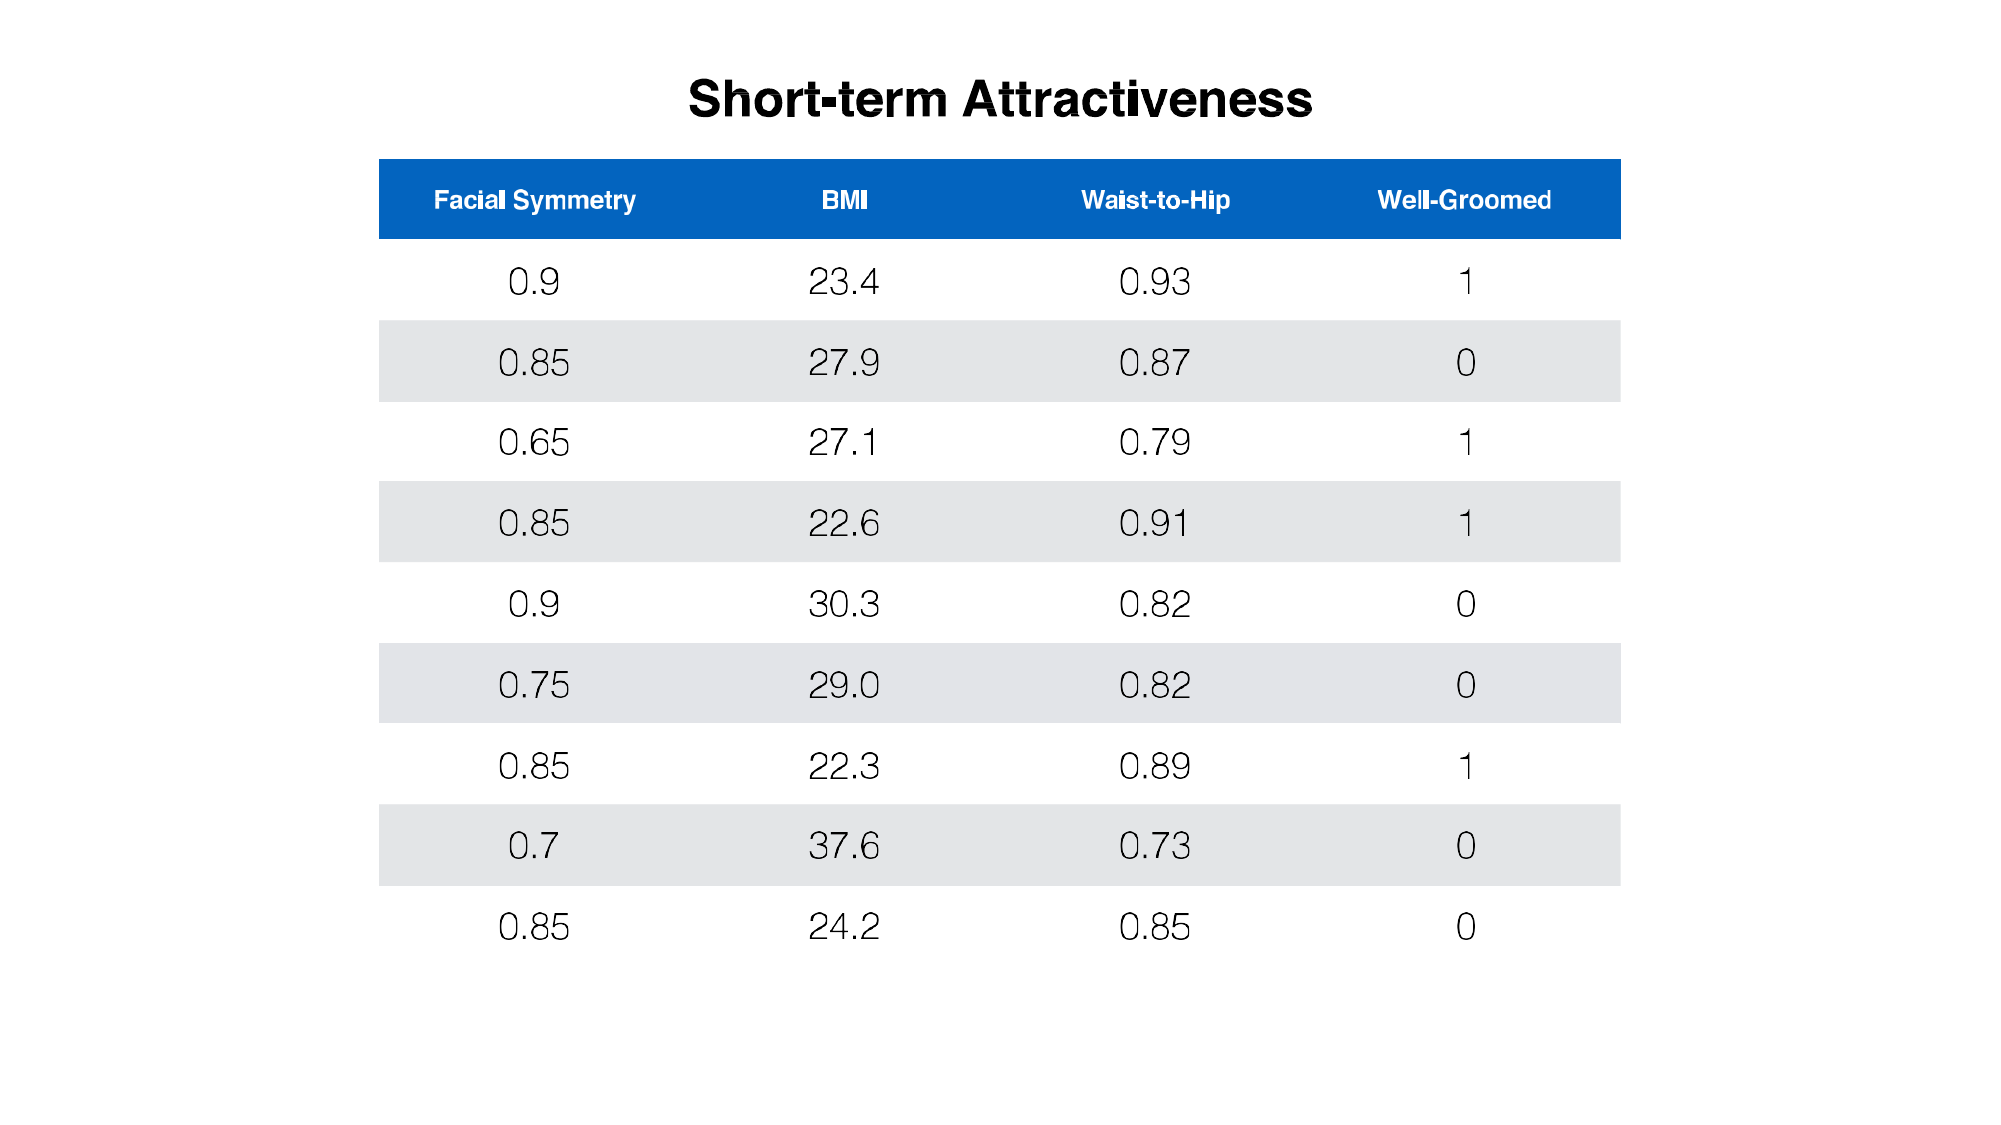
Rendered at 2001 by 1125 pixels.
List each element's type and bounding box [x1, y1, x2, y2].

text_box [1460, 752, 1470, 779]
text_box [1171, 913, 1190, 940]
text_box [830, 590, 848, 617]
text_box [1172, 349, 1190, 375]
text_box [540, 267, 559, 295]
text_box [830, 267, 848, 295]
text_box [499, 509, 518, 536]
text_box [1191, 190, 1196, 198]
text_box [1157, 191, 1165, 209]
text_box [531, 671, 549, 698]
text_box [1172, 671, 1190, 698]
text_box [804, 81, 820, 117]
text_box [861, 509, 879, 536]
text_box [531, 509, 549, 536]
text_box [1151, 912, 1169, 940]
text_box [1140, 191, 1148, 209]
text_box [860, 671, 879, 698]
text_box [1120, 509, 1139, 536]
text_box [614, 194, 636, 215]
text_box [830, 832, 848, 858]
text_box [540, 590, 559, 617]
text_box [509, 590, 528, 617]
text_box [838, 81, 854, 117]
text_box [1457, 671, 1475, 698]
text_box [531, 912, 549, 940]
text_box [962, 79, 998, 117]
text_box [1216, 194, 1230, 214]
text_box [1015, 81, 1031, 117]
text_box [509, 831, 528, 859]
text_box [1126, 194, 1139, 210]
text_box [830, 509, 848, 536]
text_box [1152, 428, 1169, 455]
text_box [886, 88, 903, 117]
text_box [551, 349, 569, 376]
text_box [1200, 88, 1225, 117]
text_box [754, 88, 783, 118]
text_box [499, 752, 518, 779]
text_box [499, 671, 518, 698]
text_box [1120, 267, 1139, 295]
text_box [860, 590, 879, 617]
text_box [541, 832, 558, 858]
text_box [787, 88, 804, 117]
text_box [1035, 88, 1052, 117]
text_box [499, 348, 518, 376]
text_box [531, 348, 549, 376]
text_box [435, 190, 477, 209]
text_box [551, 752, 569, 779]
text_box [1172, 831, 1190, 859]
text_box [823, 190, 839, 209]
text_box [1053, 88, 1080, 118]
text_box [1286, 88, 1312, 118]
text_box [1169, 88, 1197, 118]
text_box [861, 912, 879, 939]
text_box [1377, 190, 1422, 210]
text_box [1151, 267, 1169, 295]
text_box [551, 671, 569, 698]
text_box [551, 428, 569, 456]
text_box [1120, 590, 1139, 617]
text_box [379, 481, 1621, 643]
text_box [809, 912, 828, 939]
text_box [499, 912, 518, 940]
text_box [1172, 428, 1190, 455]
text_box [1175, 509, 1184, 536]
text_box [1151, 752, 1169, 779]
text_box [1457, 912, 1475, 940]
text_box [1460, 267, 1470, 294]
text_box [379, 239, 1621, 402]
text_box [1460, 428, 1470, 455]
text_box [1120, 671, 1139, 698]
text_box [864, 428, 873, 455]
text_box [379, 643, 1621, 723]
text_box [809, 590, 828, 617]
text_box [725, 79, 750, 117]
text_box [809, 509, 828, 536]
text_box [809, 348, 828, 375]
text_box [1430, 189, 1457, 210]
text_box [830, 349, 848, 375]
text_box [1172, 752, 1190, 779]
text_box [1166, 194, 1180, 210]
text_box [379, 159, 1621, 239]
text_box [830, 671, 848, 698]
text_box [860, 752, 879, 779]
text_box [860, 268, 879, 294]
text_box [1151, 509, 1169, 536]
text_box [1258, 88, 1284, 118]
text_box [1460, 509, 1470, 536]
text_box [1120, 752, 1139, 779]
text_box [1457, 348, 1475, 376]
text_box [830, 913, 848, 939]
text_box [856, 88, 883, 118]
text_box [861, 831, 879, 859]
text_box [485, 194, 498, 209]
text_box [830, 428, 848, 455]
text_box [1501, 190, 1551, 210]
text_box [1140, 89, 1168, 117]
text_box [1229, 88, 1256, 118]
text_box [1152, 832, 1169, 858]
text_box [1129, 79, 1137, 87]
text_box [1151, 348, 1169, 376]
text_box [1202, 190, 1207, 198]
text_box [1120, 831, 1139, 859]
text_box [998, 81, 1014, 117]
text_box [1109, 81, 1125, 117]
text_box [1191, 200, 1196, 209]
text_box [513, 189, 566, 215]
text_box [1202, 200, 1207, 209]
text_box [1120, 348, 1139, 376]
text_box [379, 723, 1621, 886]
text_box [809, 831, 828, 859]
text_box [1151, 590, 1169, 617]
text_box [689, 78, 720, 118]
text_box [906, 88, 946, 117]
text_box [530, 428, 549, 455]
text_box [861, 348, 879, 376]
text_box [1082, 88, 1108, 118]
text_box [1172, 267, 1190, 295]
text_box [841, 190, 859, 209]
text_box [1457, 590, 1475, 617]
text_box [809, 752, 828, 779]
text_box [1120, 912, 1139, 940]
text_box [830, 752, 848, 779]
text_box [531, 752, 549, 779]
text_box [1172, 590, 1190, 617]
text_box [809, 671, 828, 698]
text_box [809, 428, 828, 455]
text_box [1460, 194, 1499, 209]
text_box [1457, 831, 1475, 859]
text_box [568, 191, 612, 209]
text_box [499, 428, 518, 455]
text_box [509, 267, 528, 295]
text_box [1081, 190, 1118, 210]
text_box [551, 913, 569, 940]
text_box [551, 509, 569, 537]
text_box [1120, 428, 1139, 455]
text_box [1151, 671, 1169, 698]
text_box [809, 267, 828, 294]
